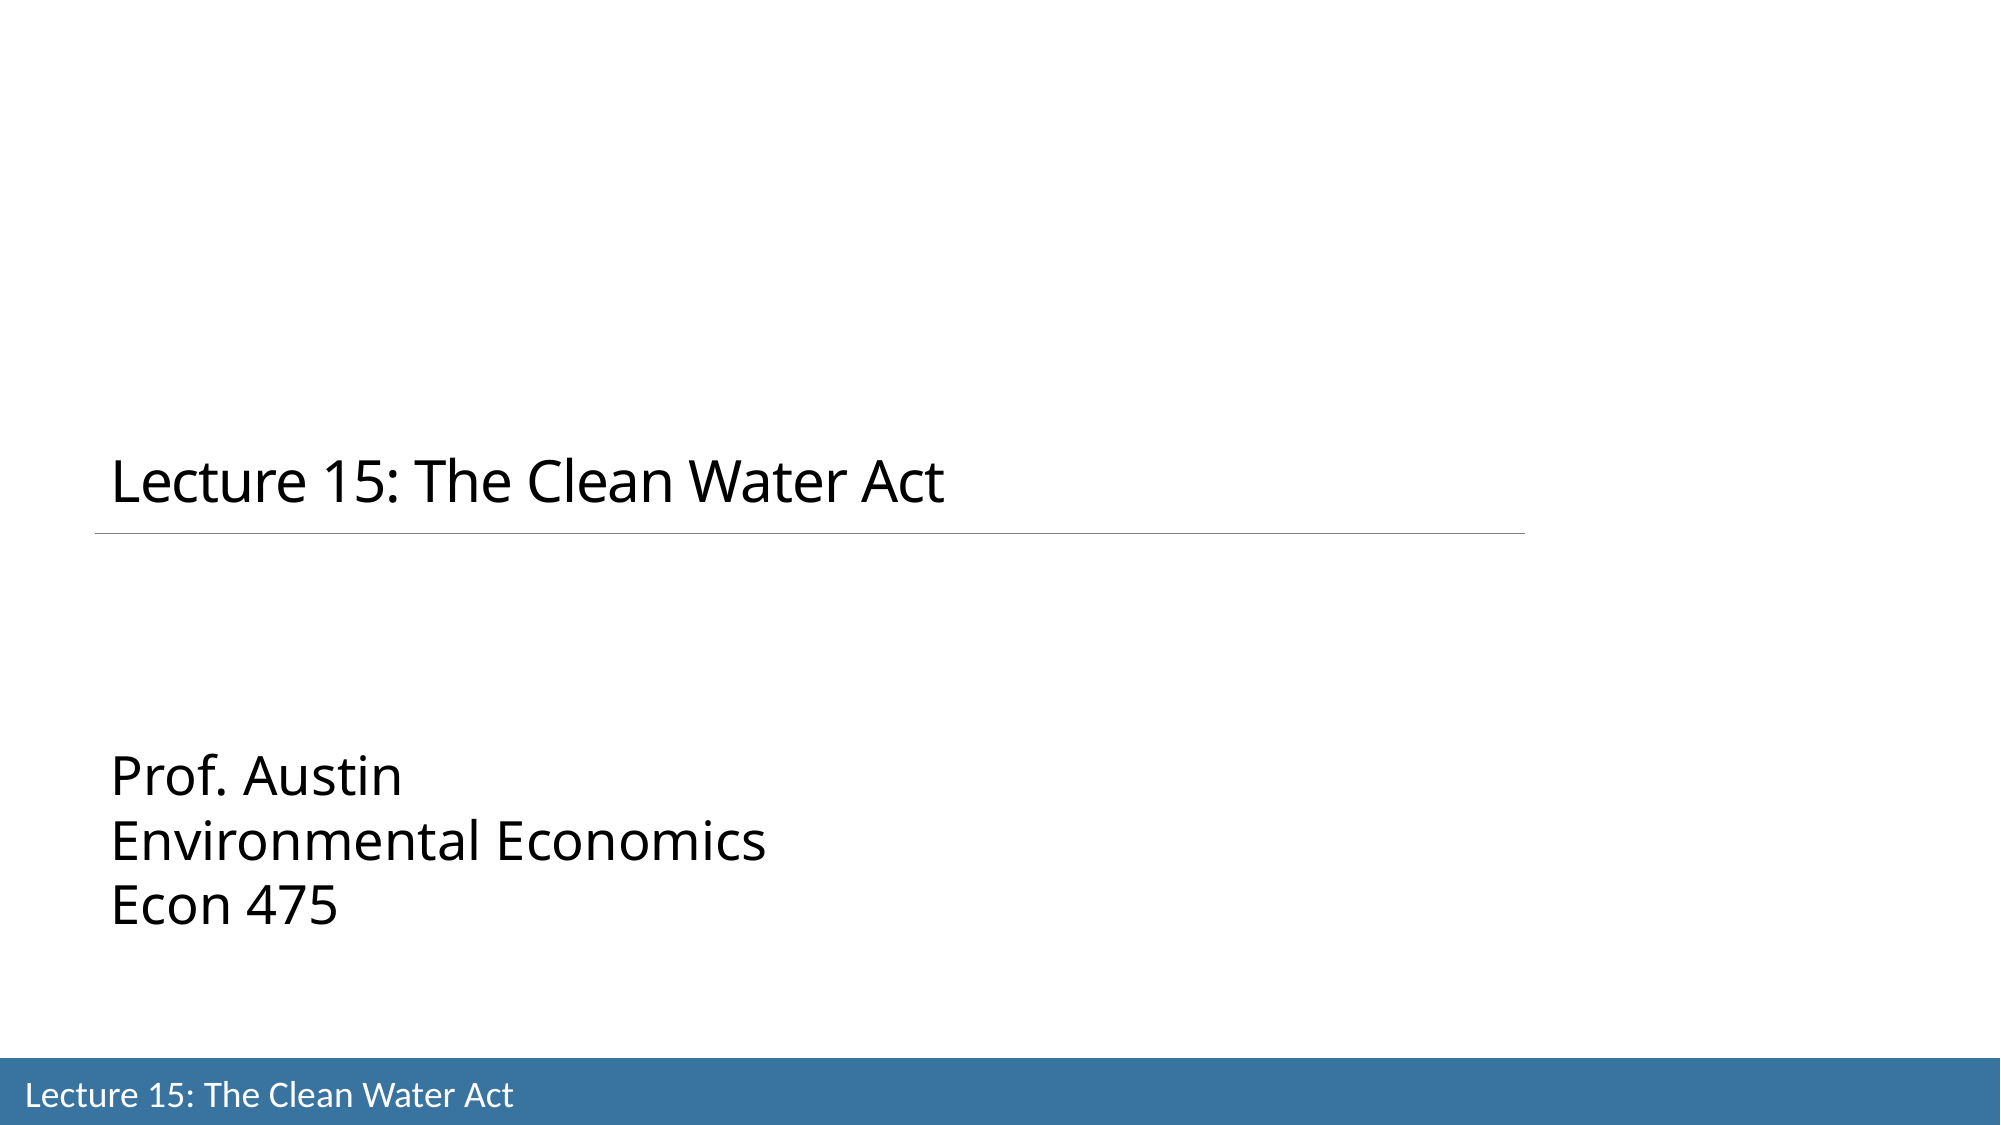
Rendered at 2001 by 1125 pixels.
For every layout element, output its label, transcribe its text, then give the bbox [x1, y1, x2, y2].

text_box Prof. Austin Environmental Economics Econ 475 [95, 733, 1197, 944]
text_box Lecture 15: The Clean Water Act [95, 427, 1905, 544]
